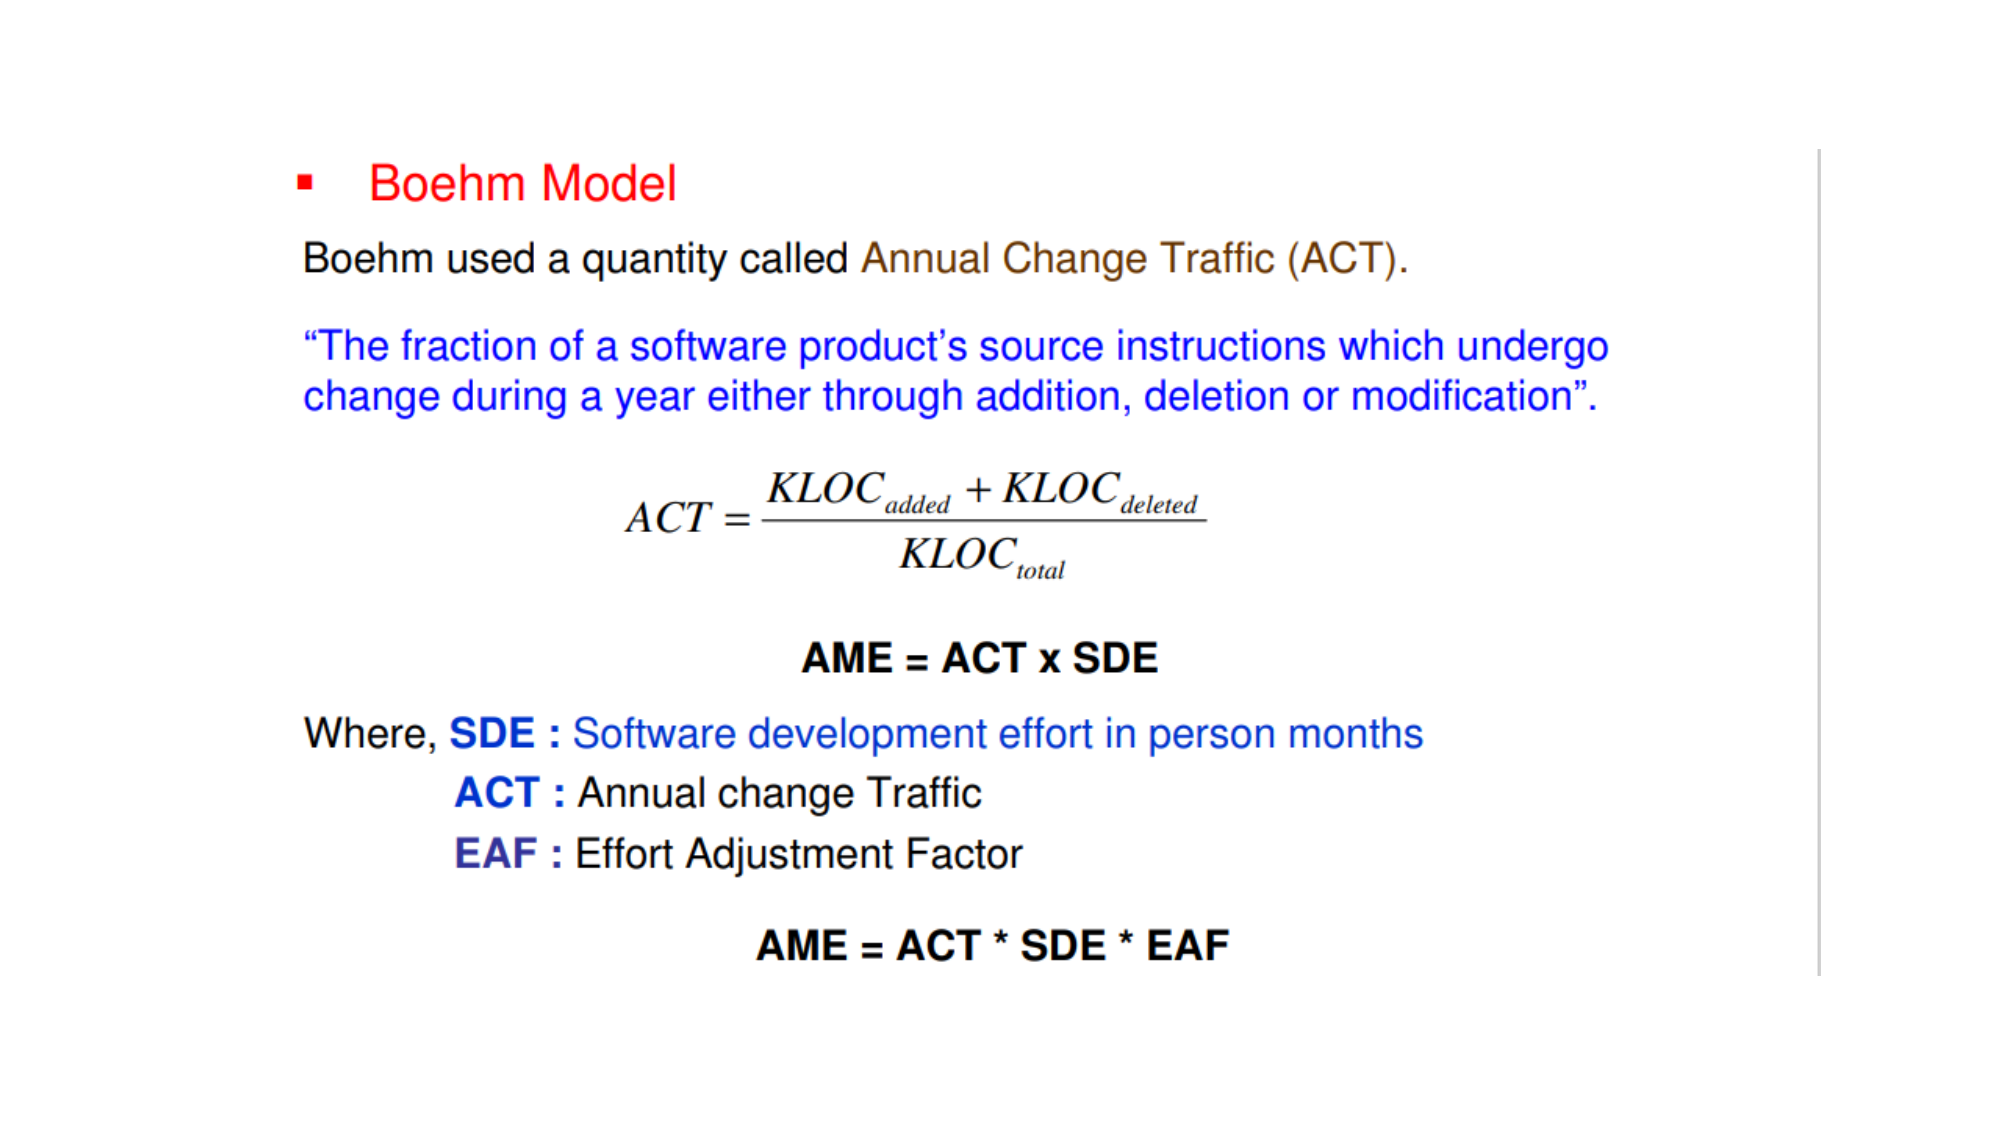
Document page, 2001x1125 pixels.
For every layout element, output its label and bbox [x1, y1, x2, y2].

picture [179, 149, 1821, 976]
